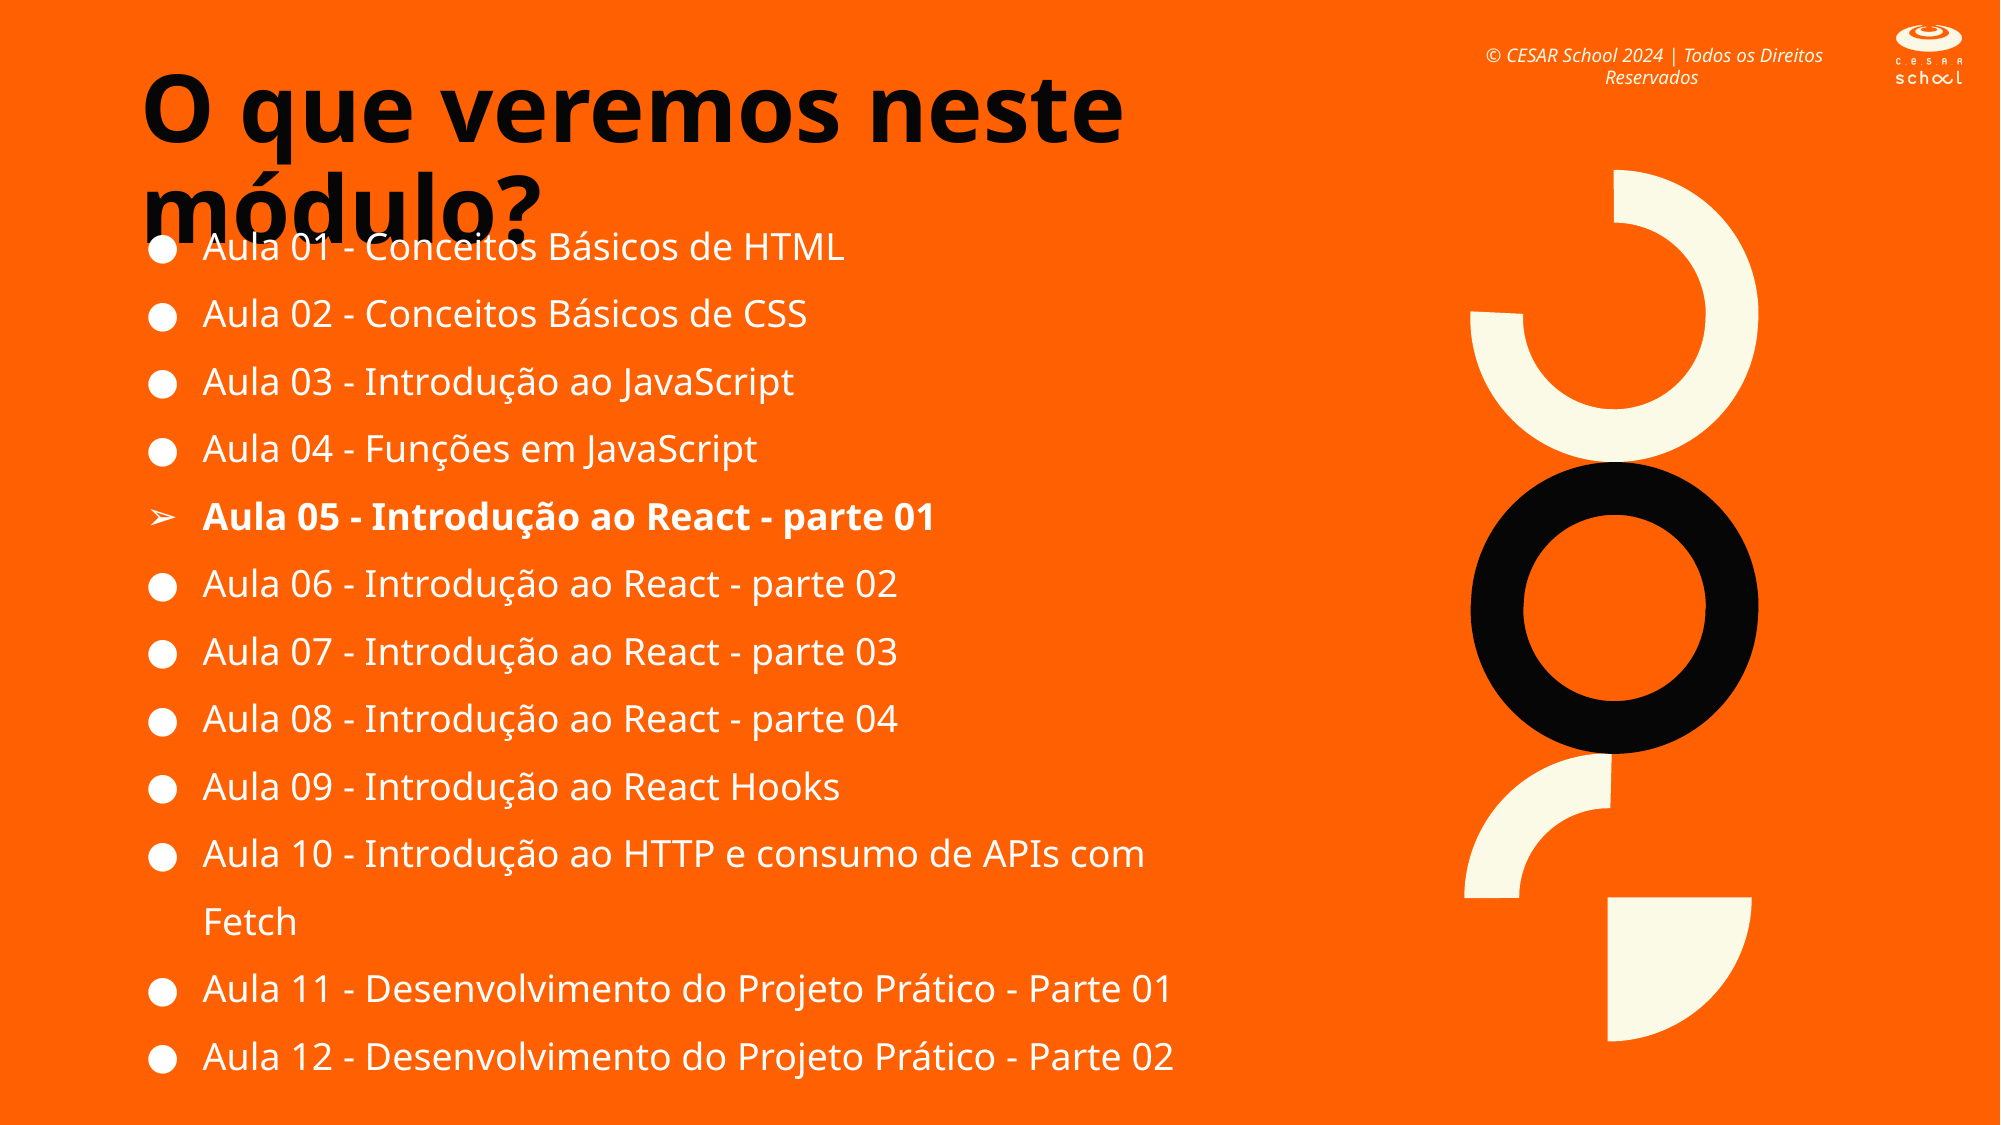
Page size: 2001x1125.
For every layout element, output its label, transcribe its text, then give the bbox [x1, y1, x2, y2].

text_box [1470, 311, 1616, 460]
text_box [1470, 461, 1759, 754]
text_box Aula 01 - Conceitos Básicos de HTML Aula 02 - Conceitos Básicos de CSS Aula 03 - Introdução ao JavaScript Aula 04 - Funções em JavaScript Aula 05 - Introdução ao React - parte 01 Aula 06 - Introdução ao React - parte 02 Aula 07 - Introdução ao React - parte 03 Aula 08 - Introdução ao React - parte 04 Aula 09 - Introdução ao React Hooks Aula 10 - Introdução ao HTTP e consumo de APIs com Fetch Aula 11 - Desenvolvimento do Projeto Prático - Parte 01 Aula 12 - Desenvolvimento do Projeto Prático - Parte 02 [112, 185, 1228, 1049]
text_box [1432, 25, 1963, 84]
text_box [1613, 169, 1759, 317]
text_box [1464, 752, 1753, 1042]
text_box [1615, 317, 1759, 460]
text_box O que veremos neste módulo? [50, 46, 1331, 230]
